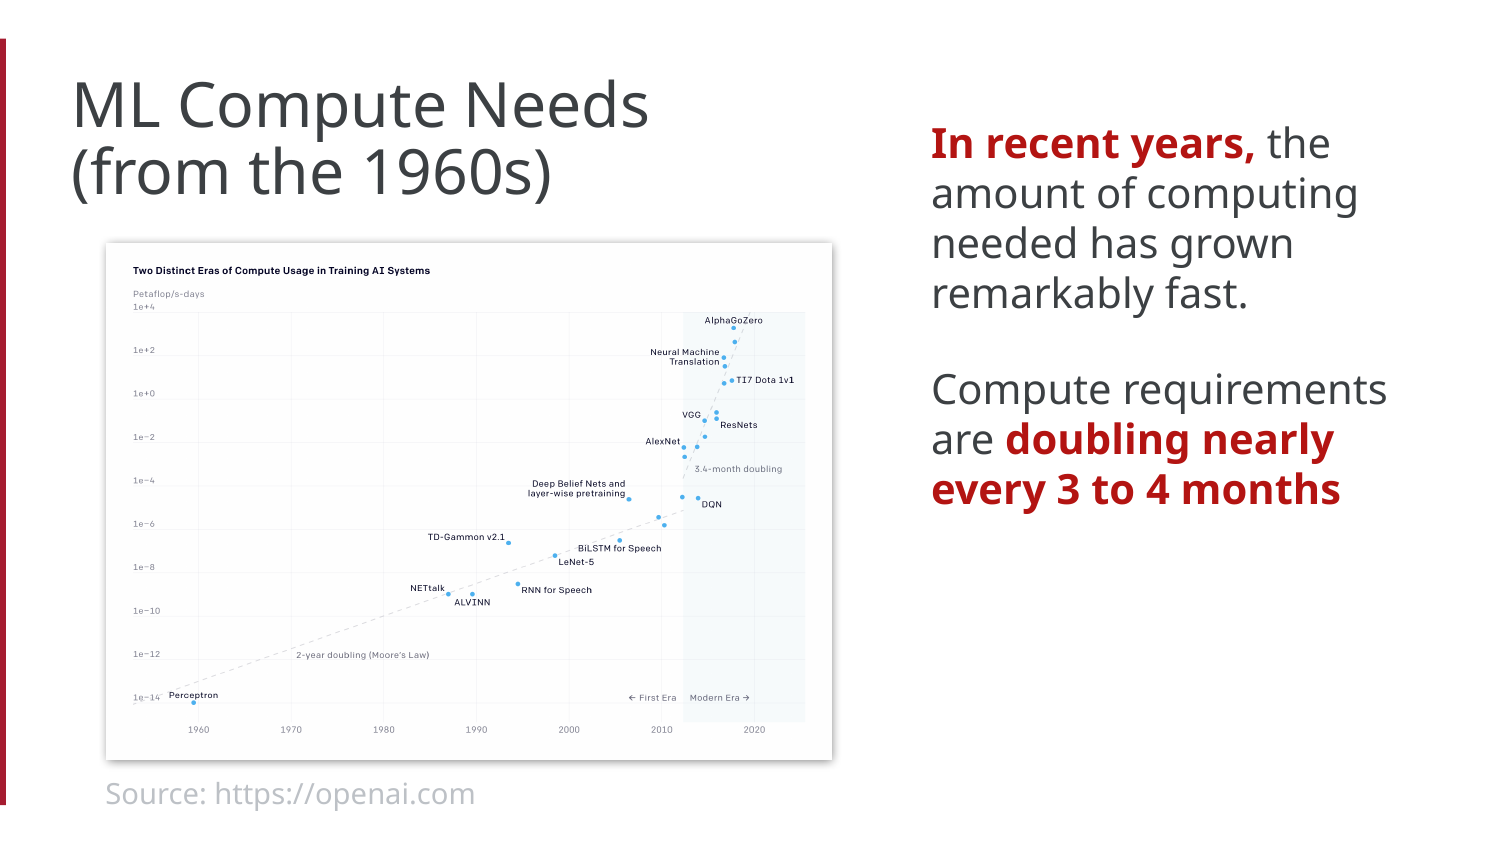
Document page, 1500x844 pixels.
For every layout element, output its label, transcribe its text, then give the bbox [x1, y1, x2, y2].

title ML Compute Needs (from the 1960s) [56, 58, 735, 173]
list In recent years, the amount of computing needed has grown remarkably fast. Compute requirements are doubling nearly every 3 to 4 months [916, 101, 1468, 522]
picture [106, 243, 833, 761]
text_box Source: https://openai.com [90, 759, 685, 820]
